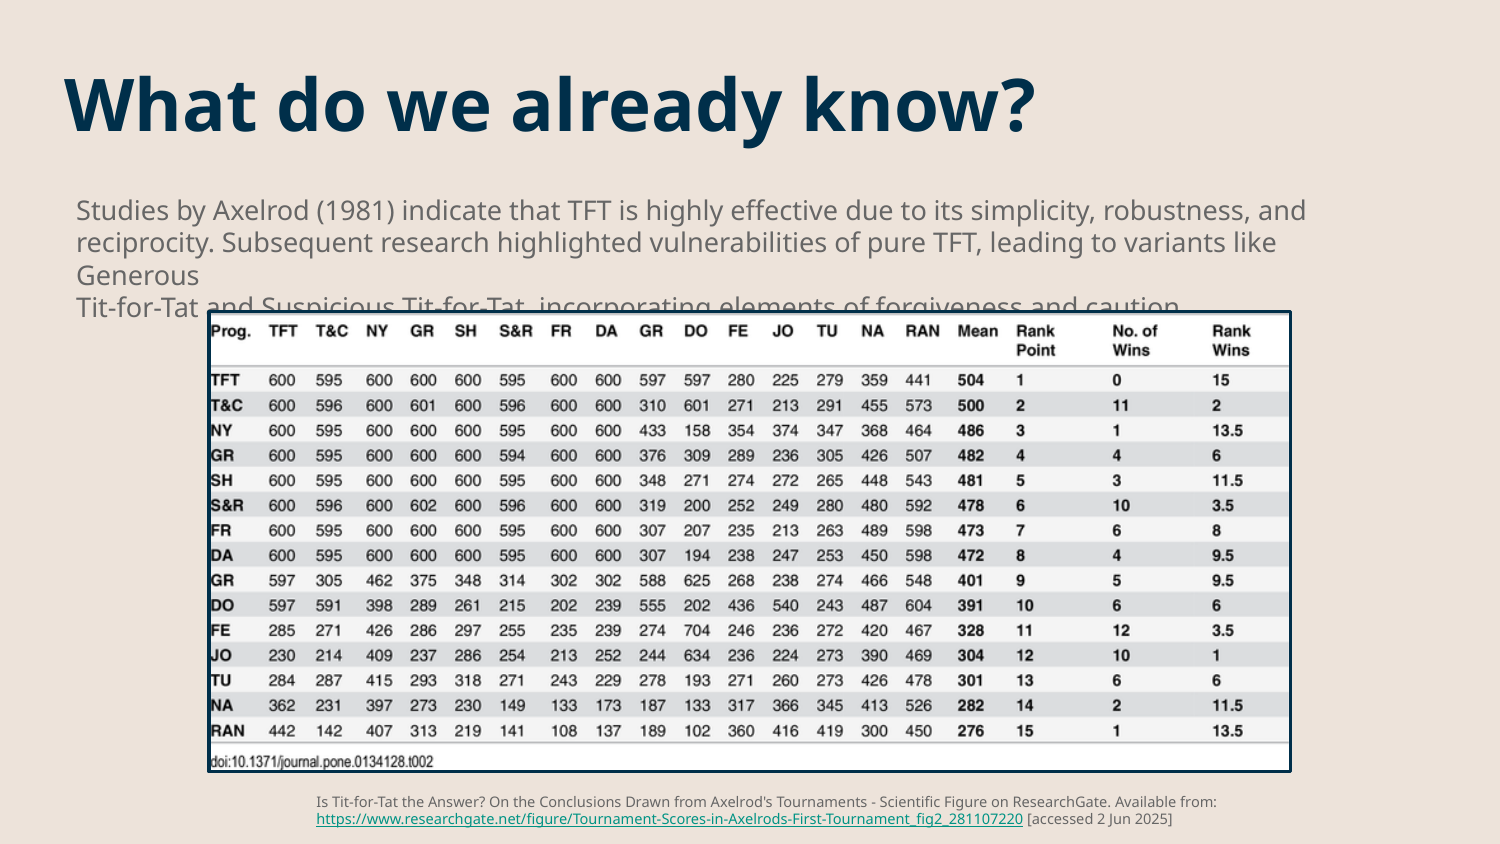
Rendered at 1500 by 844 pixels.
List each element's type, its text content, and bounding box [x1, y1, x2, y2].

picture [210, 313, 1290, 771]
title What do we already know? [49, 31, 1075, 173]
text_box Studies by Axelrod (1981) indicate that TFT is highly effective due to its simplicity, robustness, and reciprocity. Subsequent research highlighted vulnerabilities of pure TFT, leading to variants like Generous Tit-for-Tat and Suspicious Tit-for-Tat, incorporating elements of forgiveness and caution. [61, 178, 1358, 337]
text_box Is Tit-for-Tat the Answer? On the Conclusions Drawn from Axelrod's Tournaments - Scientific Figure on ResearchGate. Available from: https://www.researchgate.net/figure/Tournament-Scores-in-Axelrods-First-Tournament_fig2_281107220 [accessed 2 Jun 2025] [301, 780, 1392, 805]
